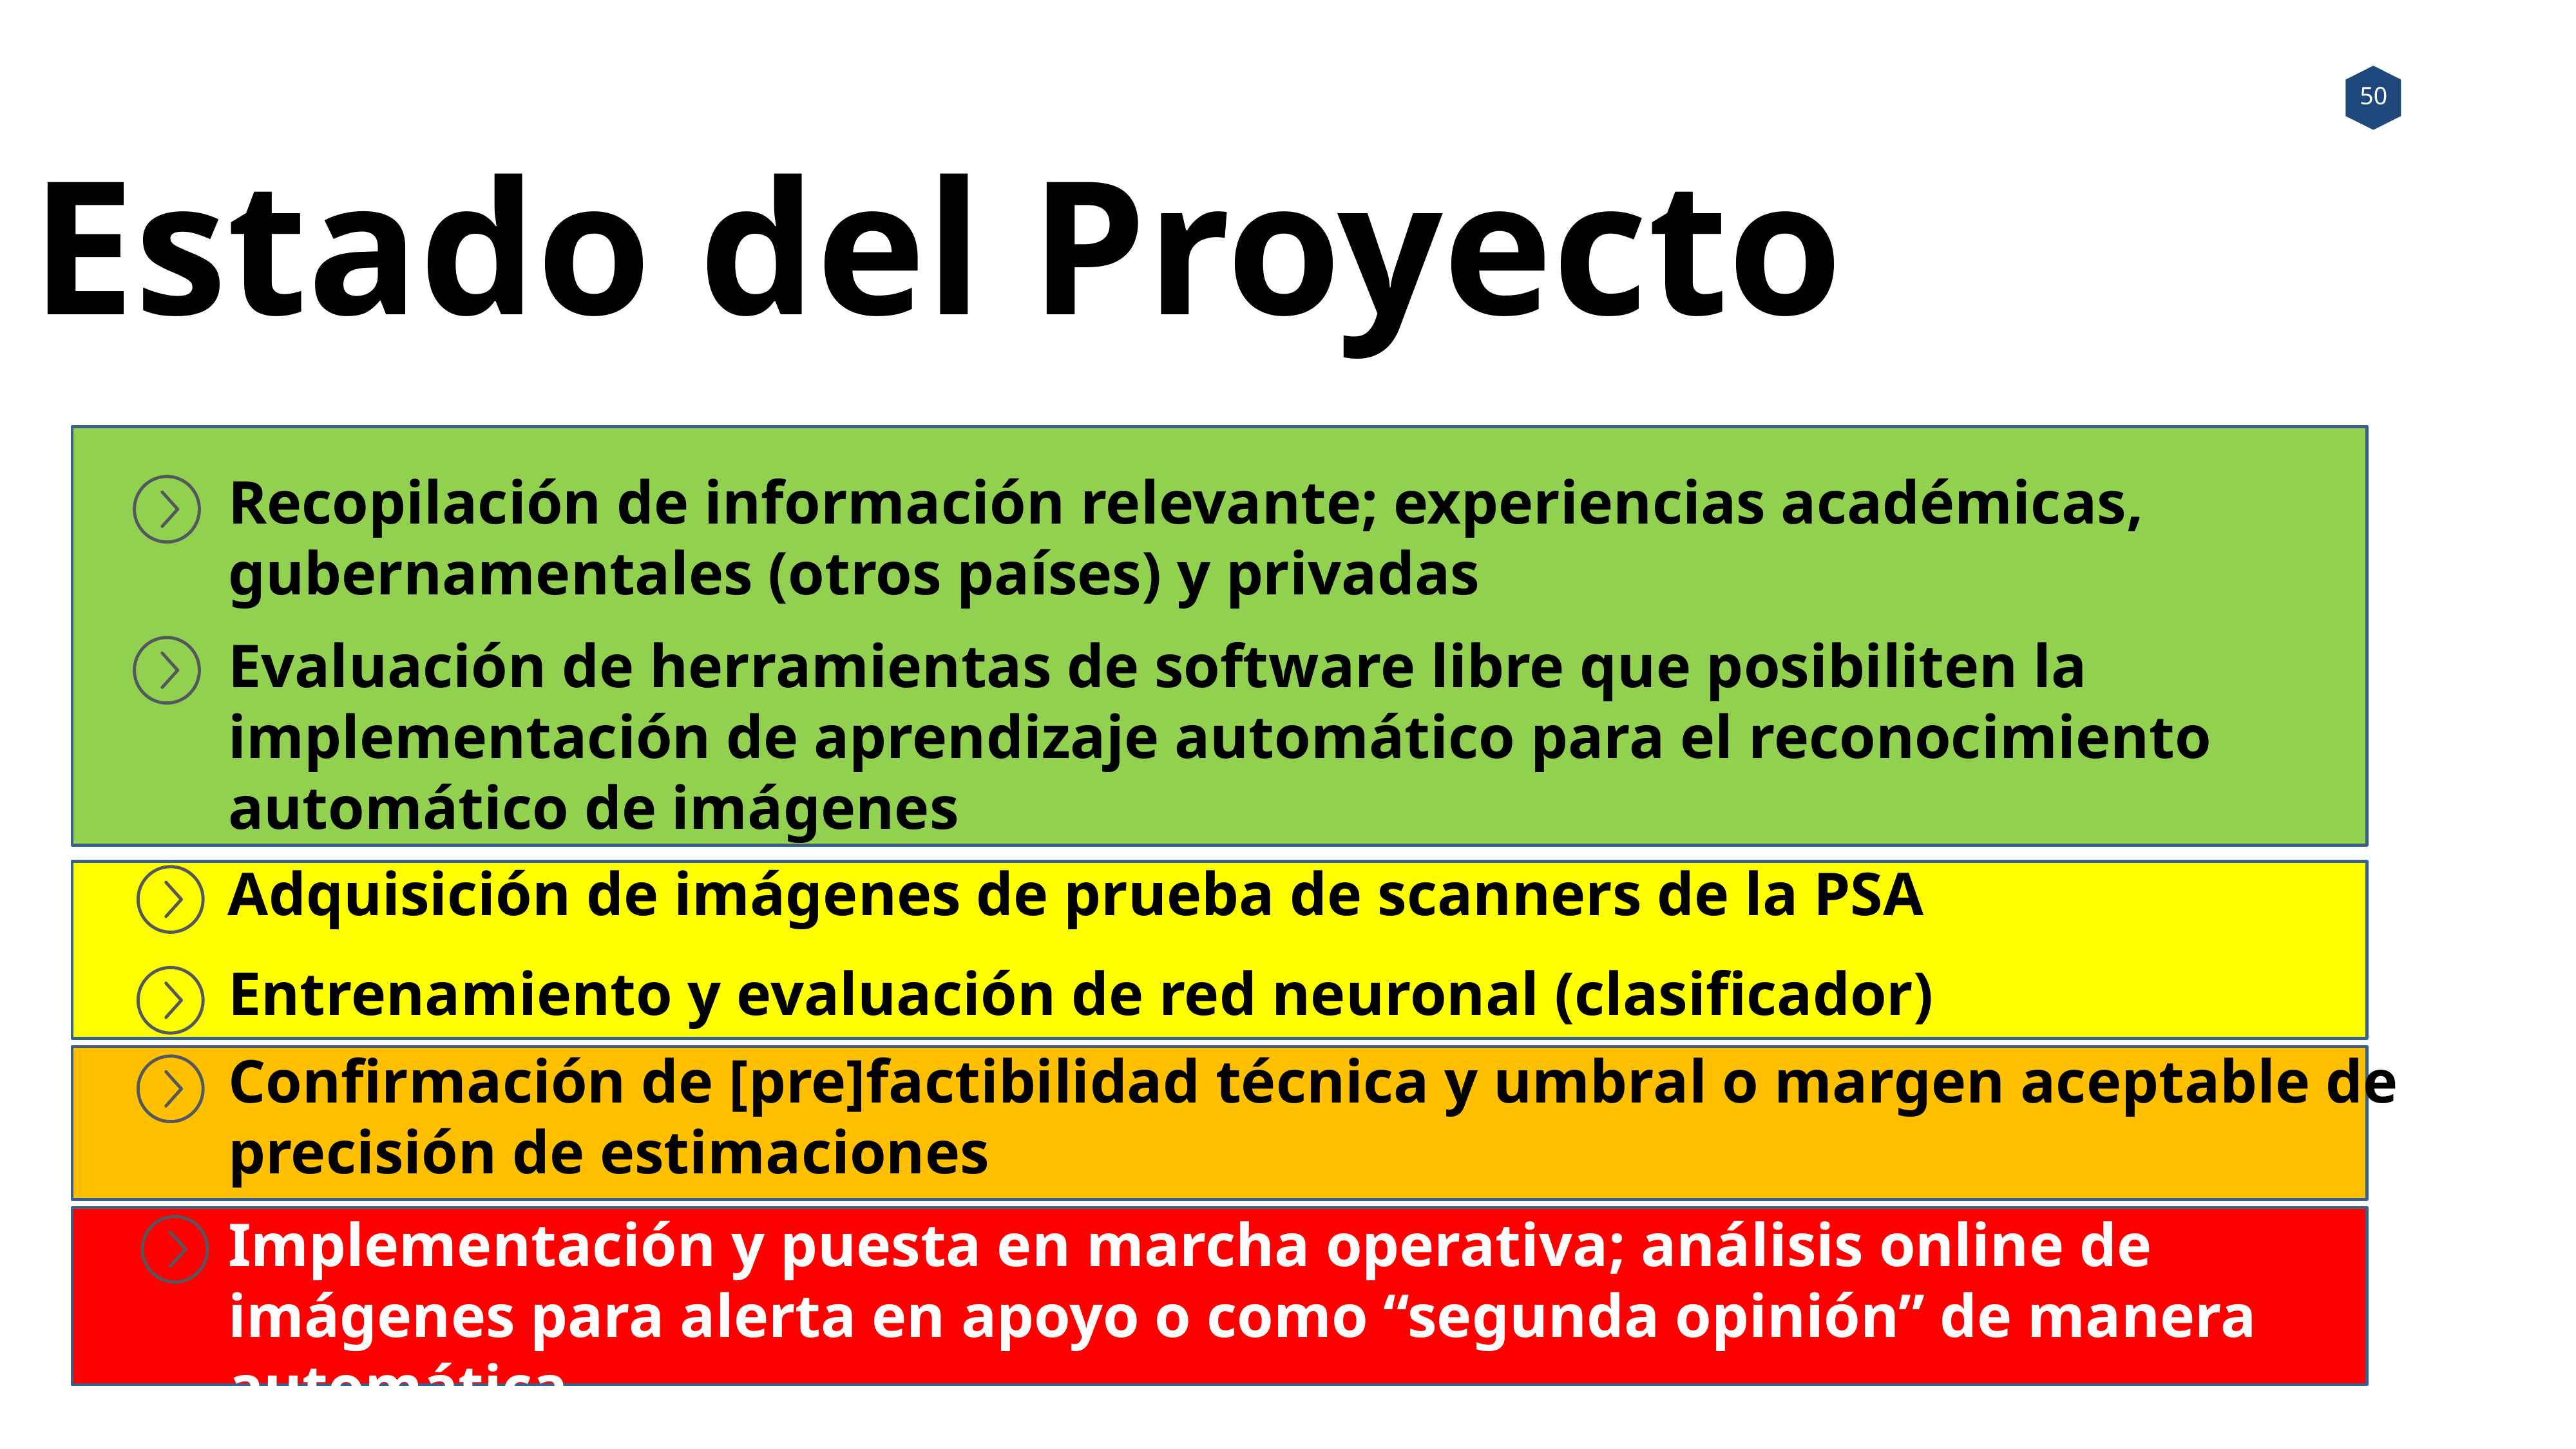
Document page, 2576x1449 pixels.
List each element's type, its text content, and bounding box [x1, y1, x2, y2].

text_box [133, 475, 201, 544]
text_box Estado del Proyecto [22, 124, 2026, 357]
text_box [71, 425, 2369, 847]
text_box [136, 1054, 205, 1124]
text_box Implementación y puesta en marcha operativa; análisis online de imágenes para alerta en apoyo o como “segunda opinión” de manera automática [218, 1202, 2435, 1425]
text_box Evaluación de herramientas de software libre que posibiliten la implementación de aprendizaje automático para el reconocimiento automático de imágenes [218, 623, 2435, 846]
text_box [71, 860, 2369, 1040]
text_box [136, 965, 205, 1035]
text_box Confirmación de [pre]factibilidad técnica y umbral o margen aceptable de precisión de estimaciones [218, 1039, 2435, 1191]
text_box Entrenamiento y evaluación de red neuronal (clasificador) [218, 951, 2435, 1032]
text_box [140, 1215, 209, 1284]
text_box Adquisición de imágenes de prueba de scanners de la PSA [218, 851, 2435, 933]
text_box [223, 633, 2541, 900]
text_box [71, 1045, 2369, 1201]
text_box Recopilación de información relevante; experiencias académicas, gubernamentales (otros países) y privadas [218, 460, 2435, 611]
text_box [133, 636, 201, 705]
text_box [136, 865, 205, 934]
text_box [71, 1206, 218, 1386]
